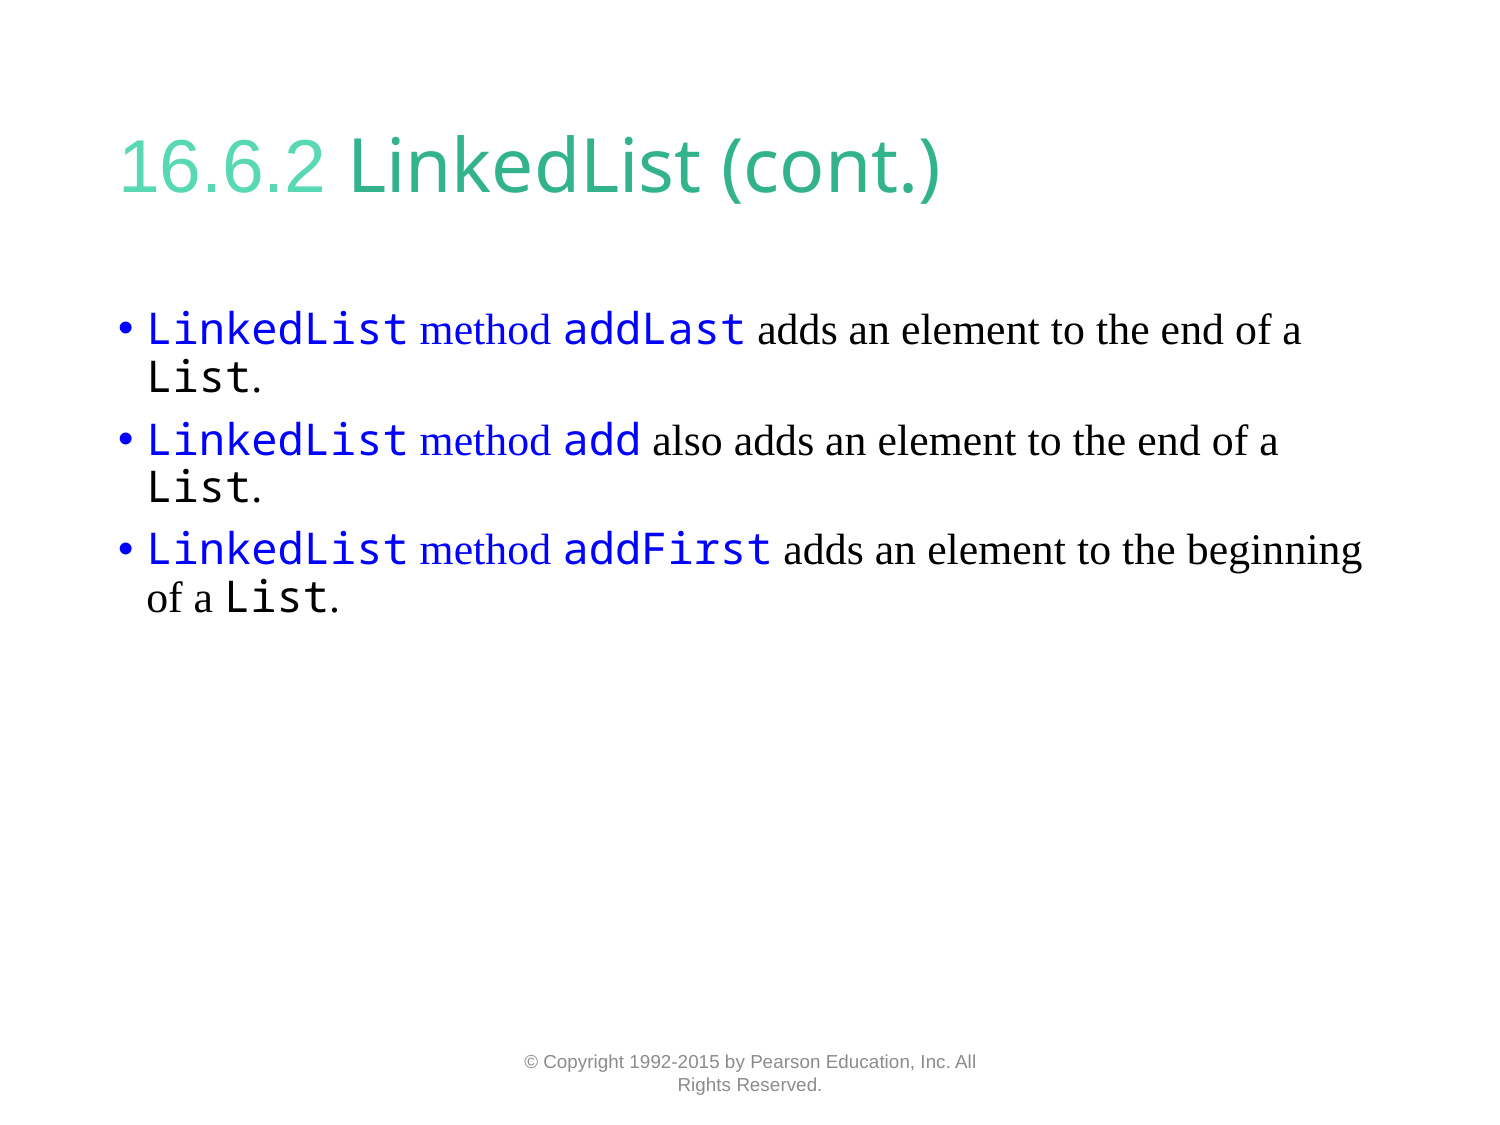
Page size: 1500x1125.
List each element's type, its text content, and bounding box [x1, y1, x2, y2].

footer © Copyright 1992-2015 by Pearson Education, Inc. All Rights Reserved. [496, 1042, 1004, 1103]
title 16.6.2 LinkedList (cont.) [103, 59, 1397, 278]
list LinkedList method addLast adds an element to the end of a List. LinkedList method add also adds an element to the end of a List. LinkedList method addFirst adds an element to the beginning of a List. [103, 299, 1397, 1014]
